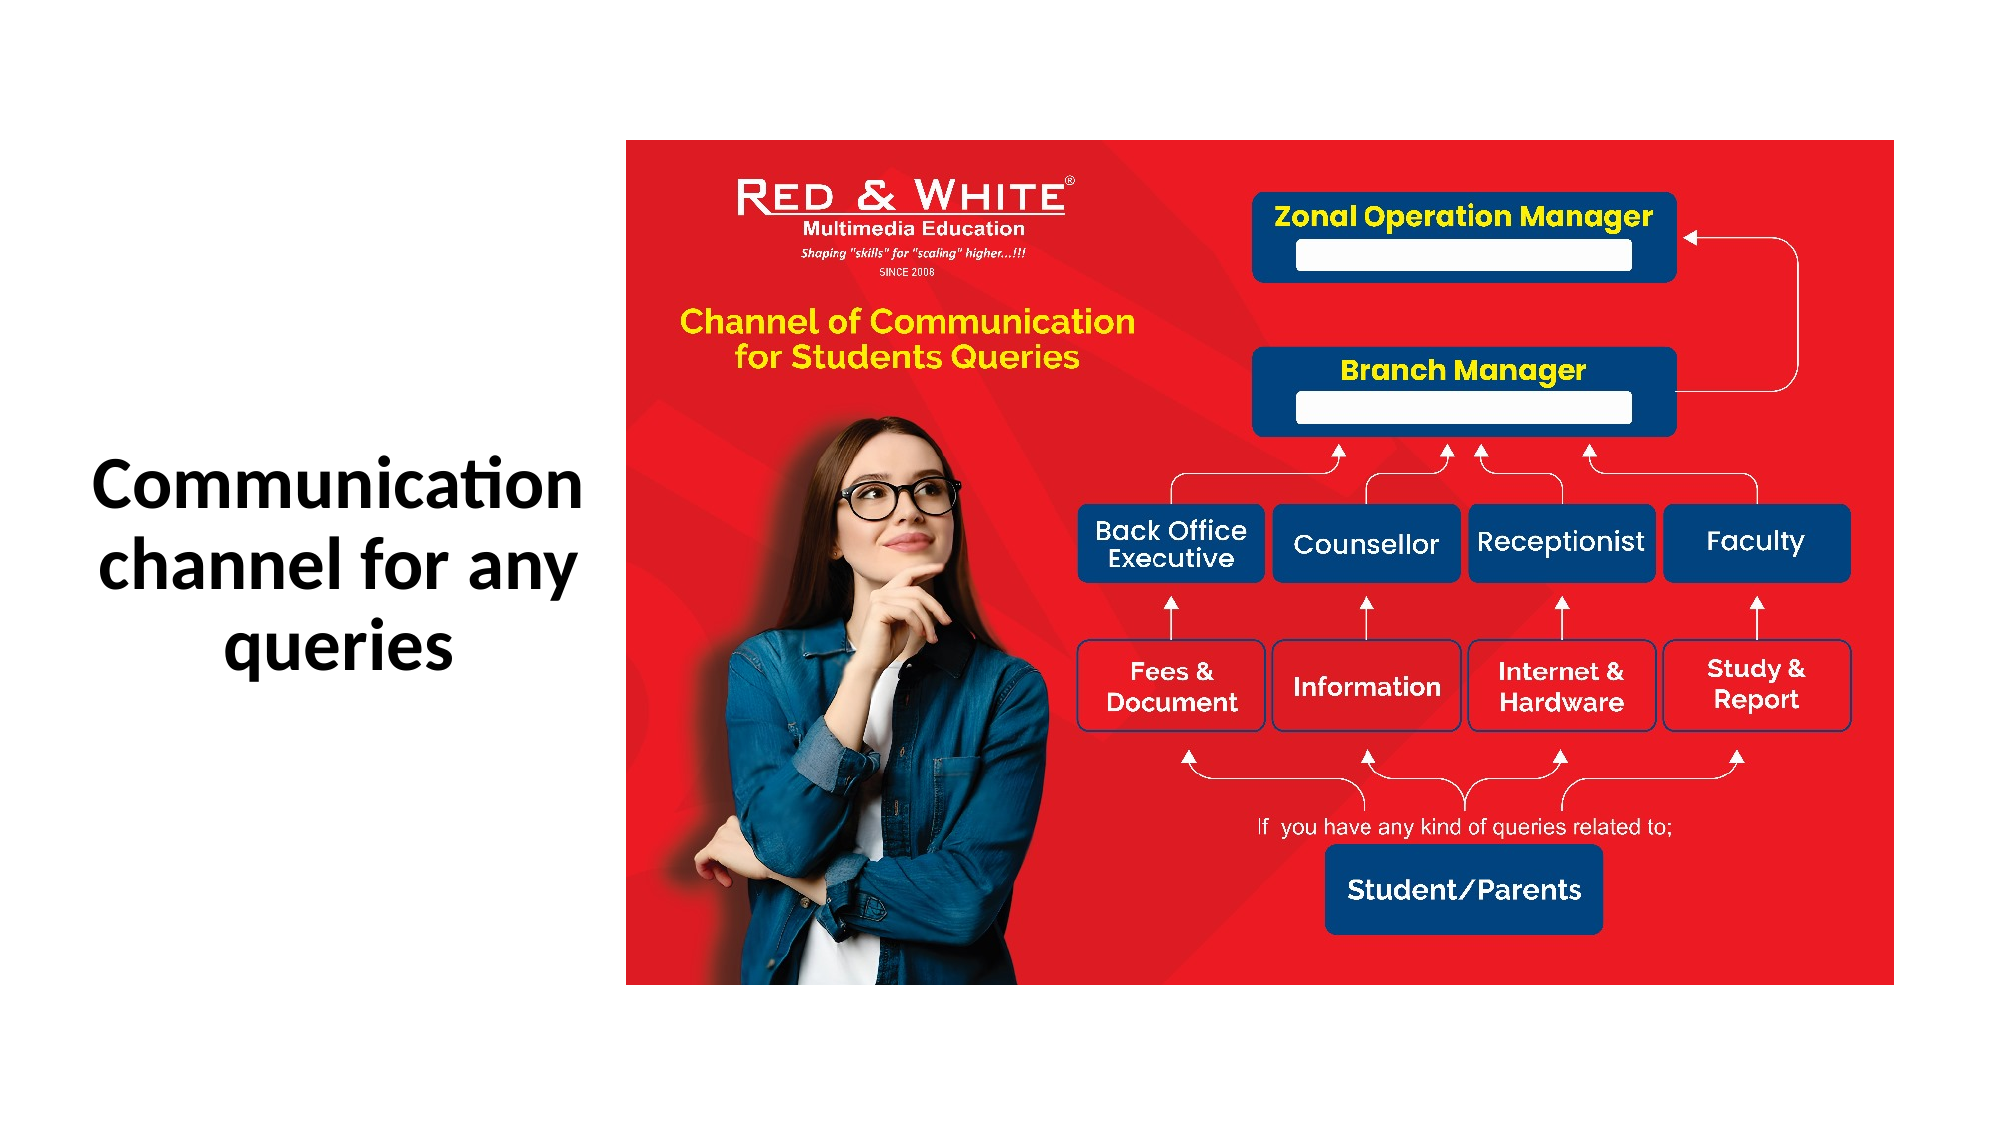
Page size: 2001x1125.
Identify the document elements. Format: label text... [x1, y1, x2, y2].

title Communication channel for any queries [0, 346, 621, 695]
picture [766, 959, 775, 968]
picture [626, 140, 1894, 985]
